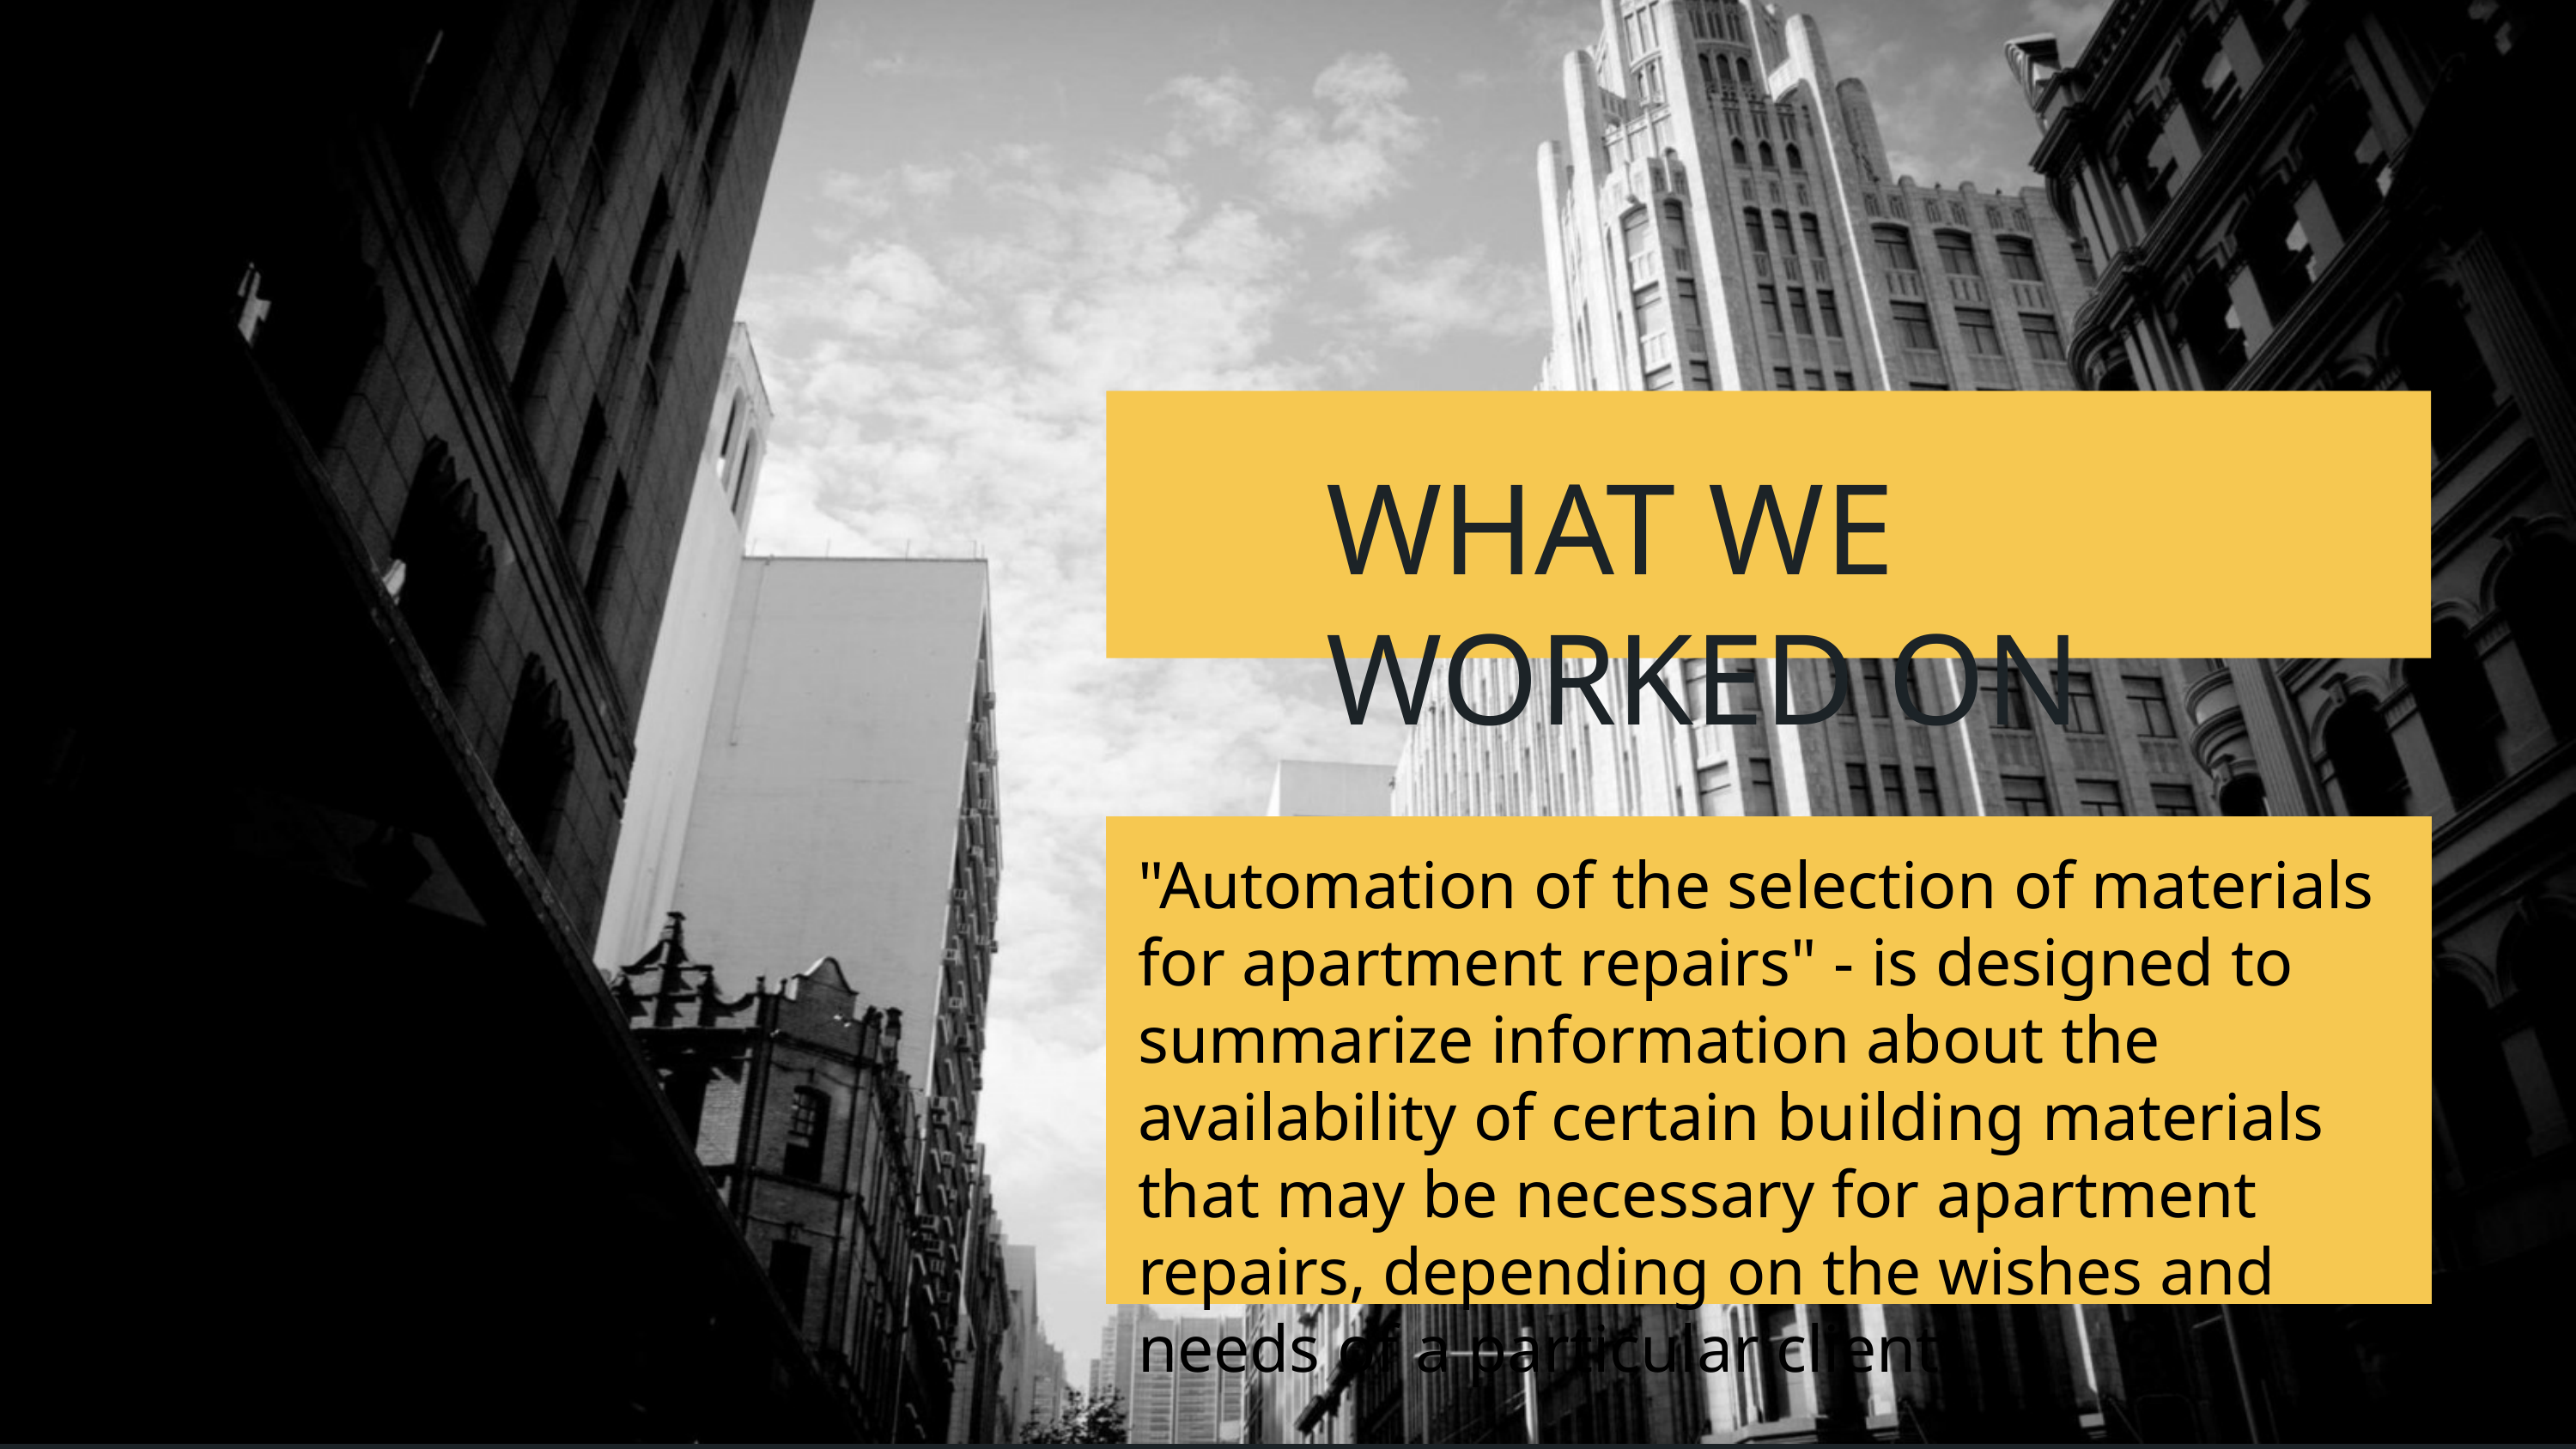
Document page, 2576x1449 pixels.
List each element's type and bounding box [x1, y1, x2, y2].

text_box [1106, 391, 2432, 1234]
picture [0, 0, 2576, 1444]
